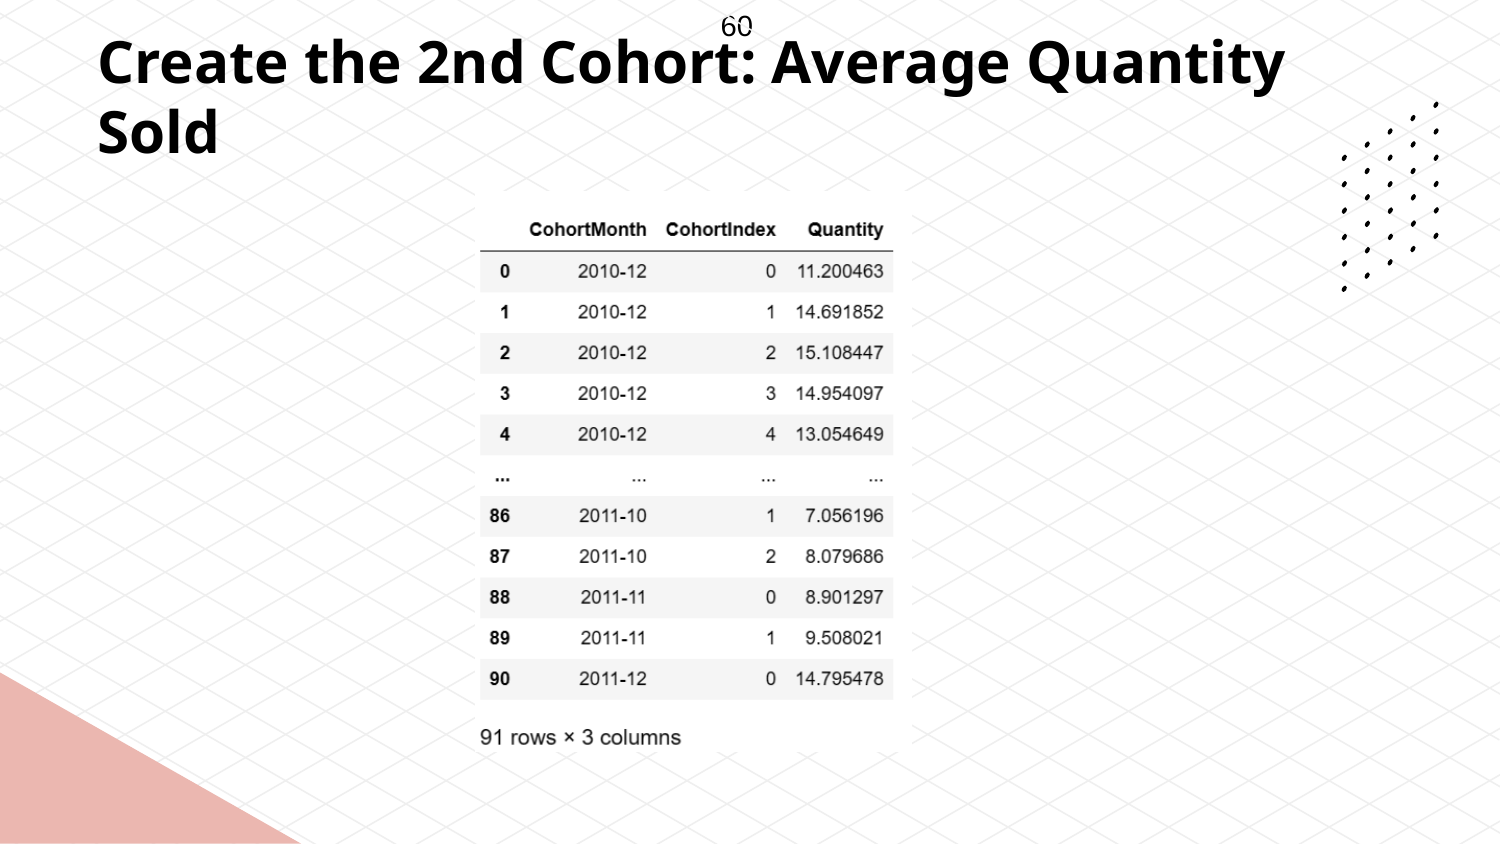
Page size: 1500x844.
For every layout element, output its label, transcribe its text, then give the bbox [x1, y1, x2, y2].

picture [475, 191, 913, 752]
title Create the 2nd Cohort: Average Quantity Sold [82, 50, 1330, 140]
